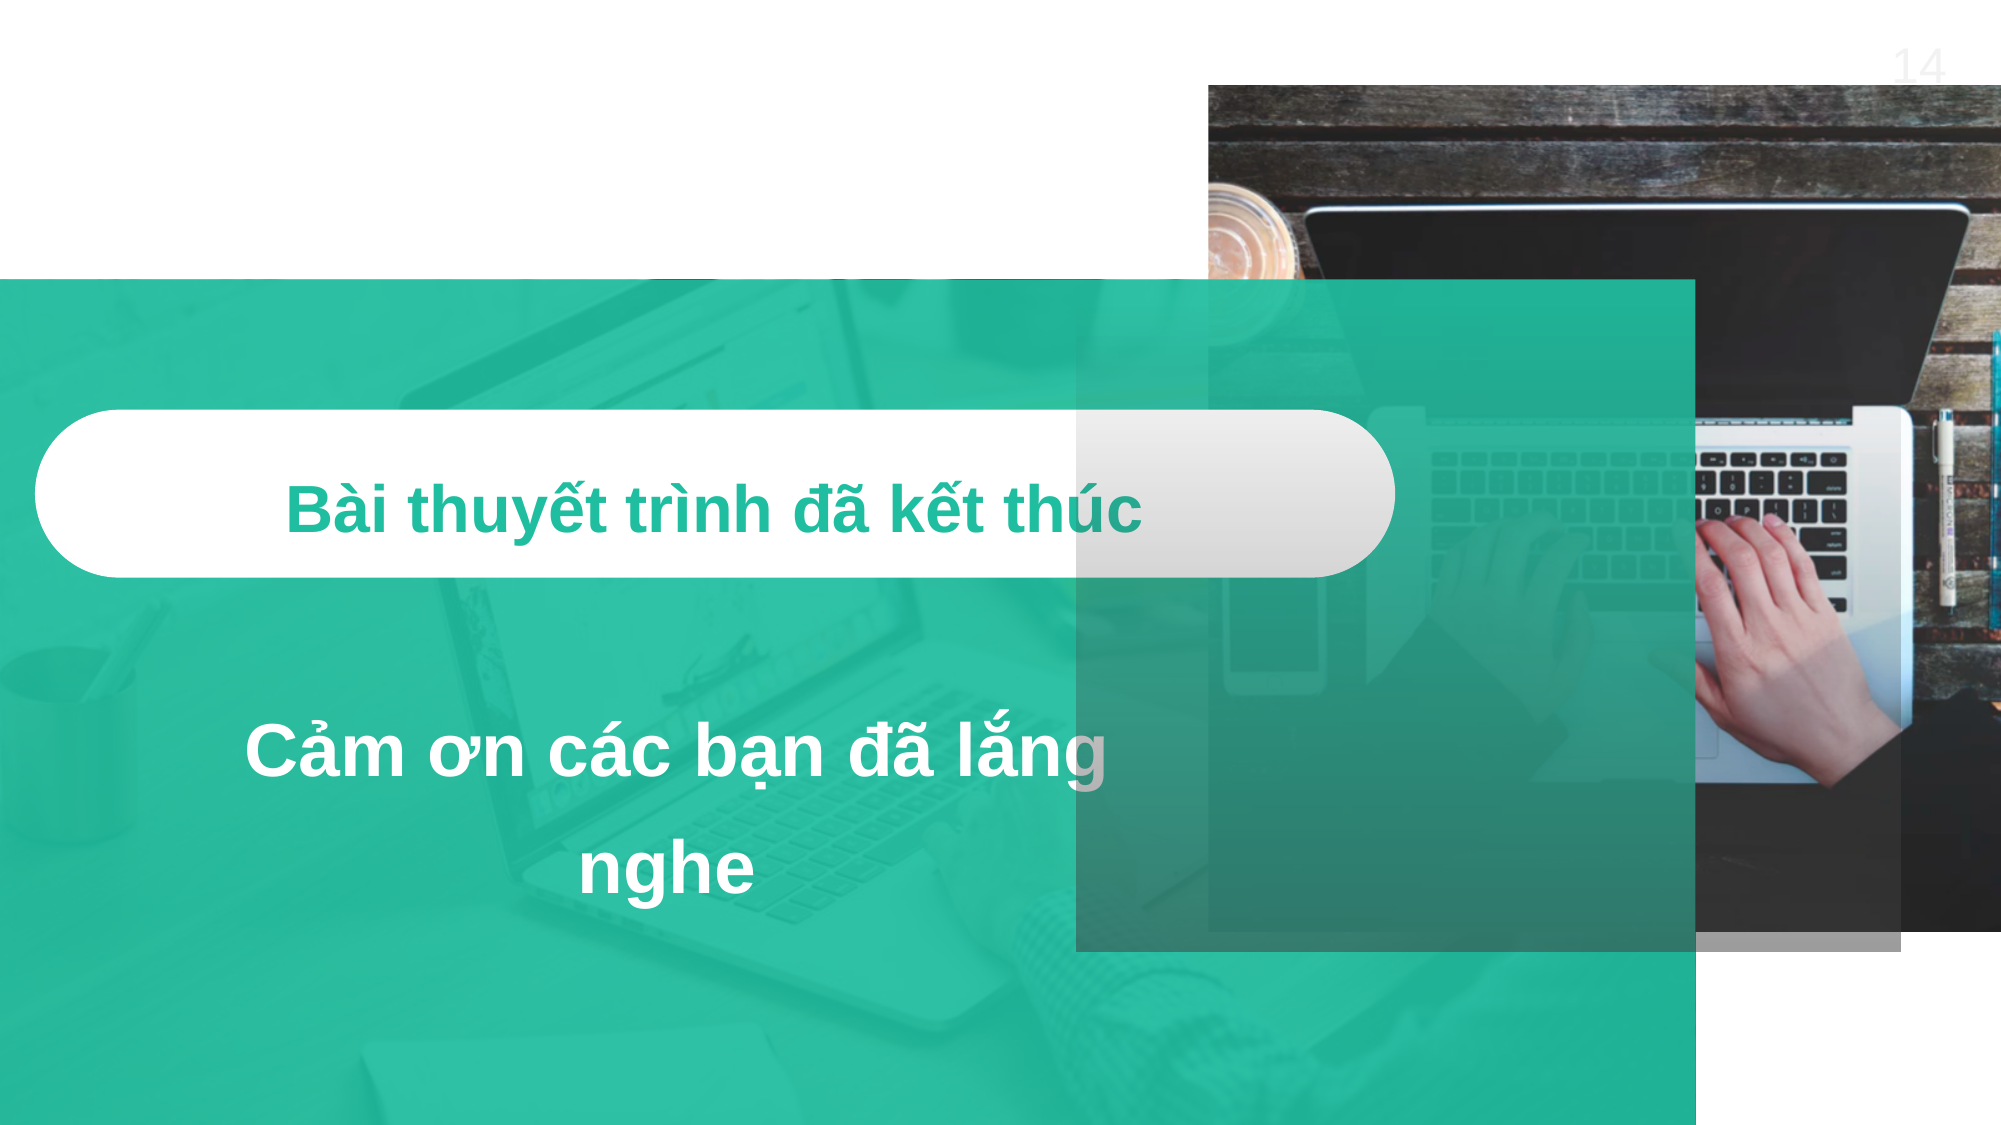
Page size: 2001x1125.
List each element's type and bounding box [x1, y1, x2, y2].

text_box [147, 667, 1126, 907]
picture [0, 85, 2001, 1125]
text_box [1696, 932, 1901, 953]
